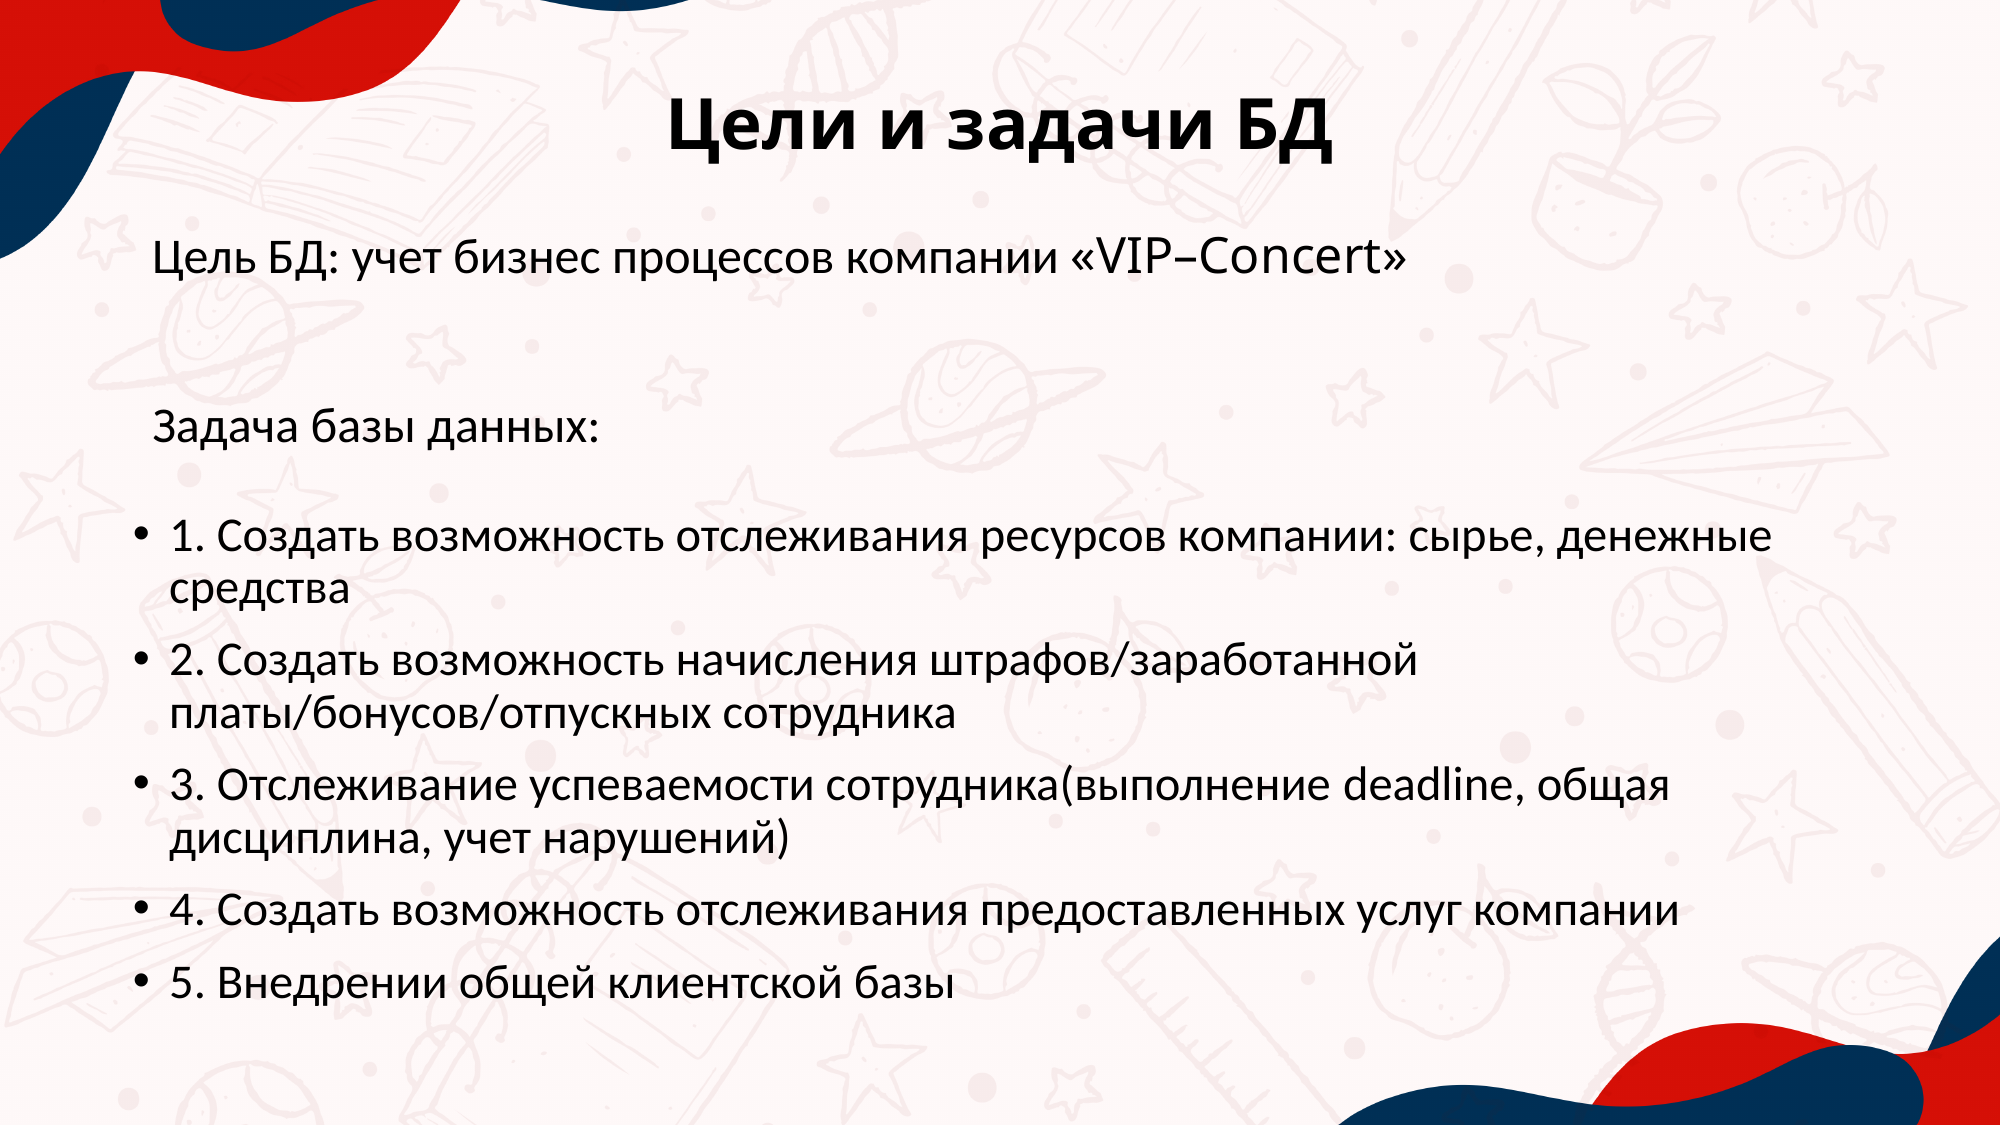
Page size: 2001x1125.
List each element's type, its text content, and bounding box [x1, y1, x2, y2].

title Цели и задачи БД [137, 59, 1863, 193]
text_box Цель БД: учет бизнес процессов компании «VIP–Concert» [137, 216, 1906, 291]
text_box Задача базы данных: [137, 384, 1323, 460]
picture [0, 0, 2000, 1125]
list 1. Создать возможность отслеживания ресурсов компании: сырье, денежные средства 2. Создать возможность начисления штрафов/заработанной платы/бонусов/отпускных сотрудника 3. Отслеживание успеваемости сотрудника(выполнение deadline, общая дисциплина, учет нарушений) 4. Создать возможность отслеживания предоставленных услуг компании 5. Внедрении общей клиентской базы [117, 501, 1843, 1020]
